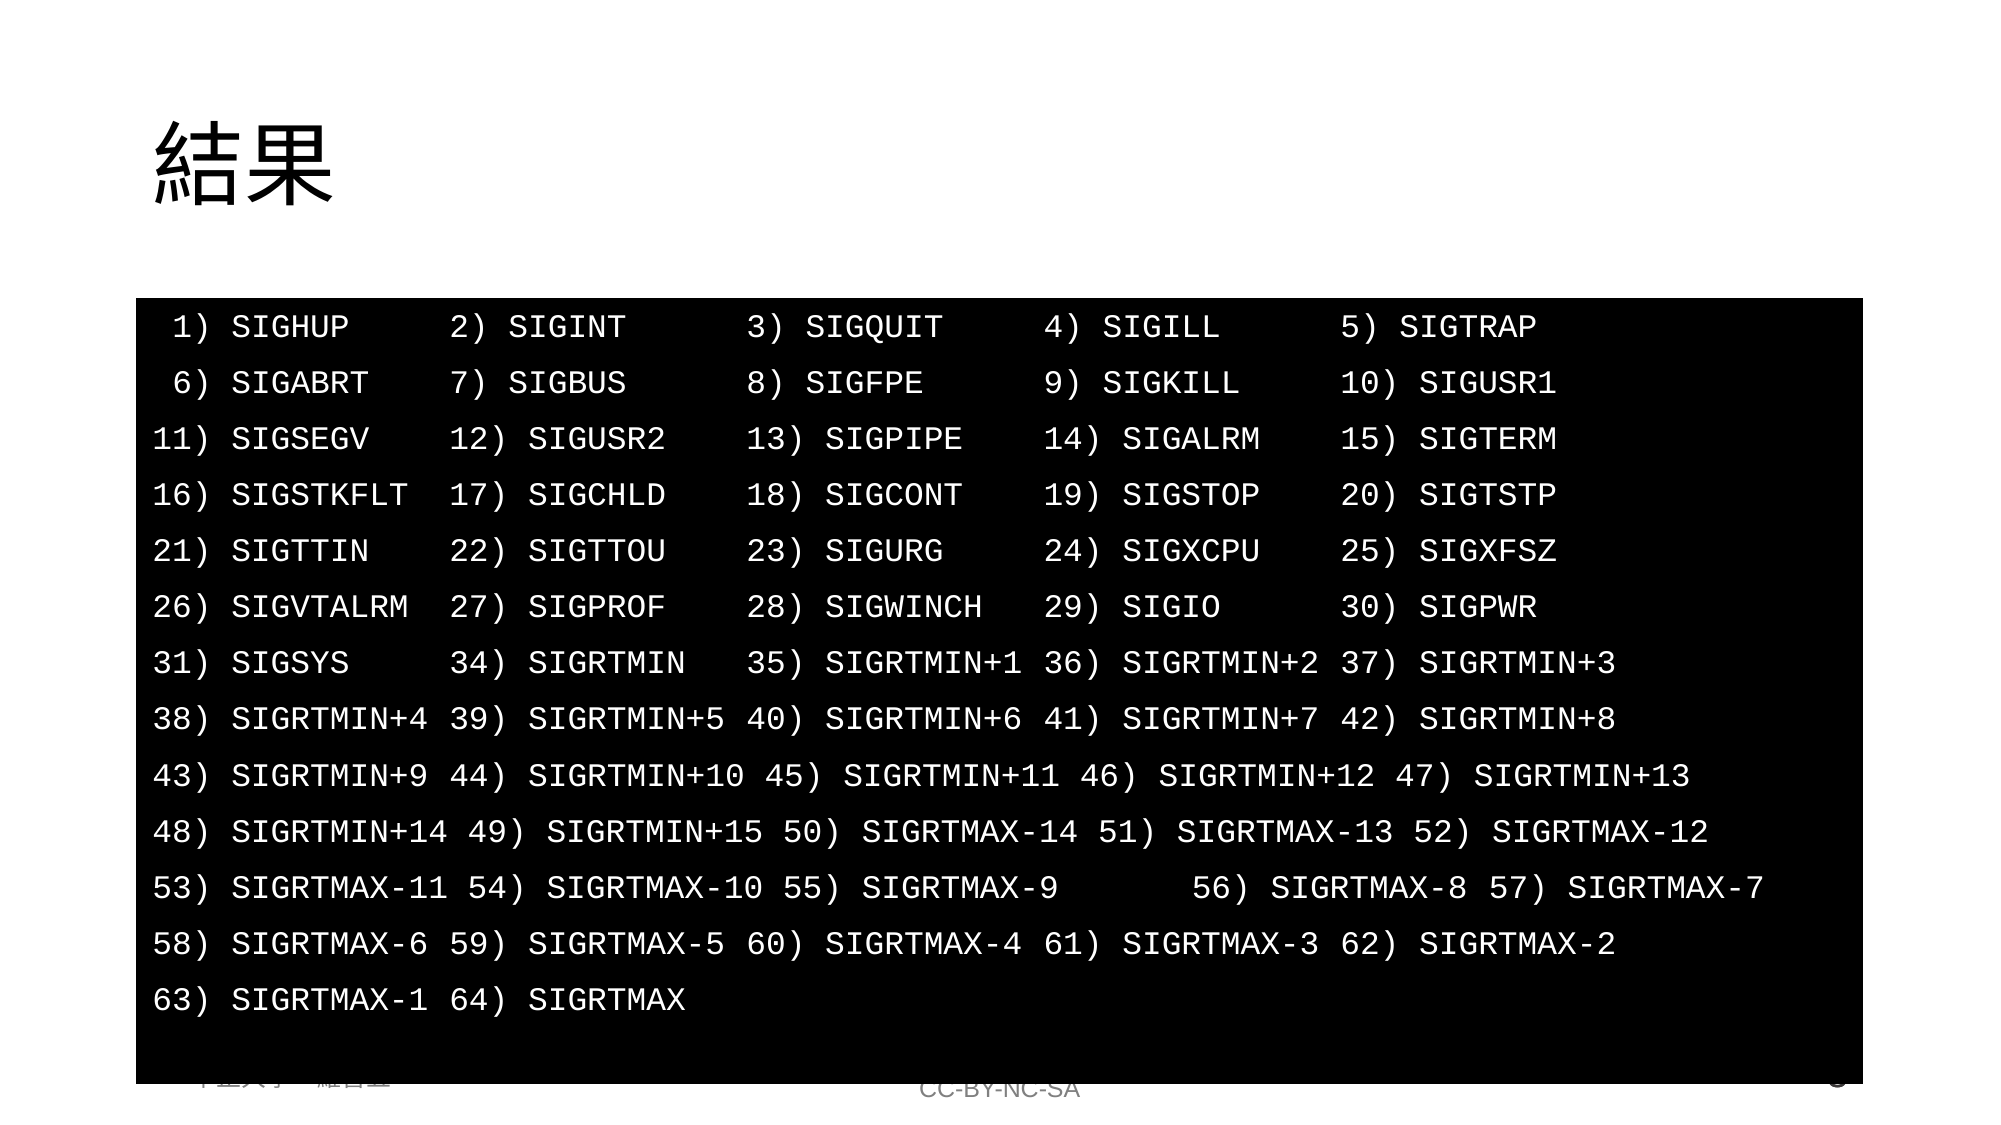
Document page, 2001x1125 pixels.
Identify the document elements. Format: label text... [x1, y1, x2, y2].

title 結果 [137, 59, 1863, 278]
list 1) SIGHUP 2) SIGINT 3) SIGQUIT 4) SIGILL 5) SIGTRAP 6) SIGABRT 7) SIGBUS 8) SIGFPE 9) SIGKILL 10) SIGUSR1 11) SIGSEGV 12) SIGUSR2 13) SIGPIPE 14) SIGALRM 15) SIGTERM 16) SIGSTKFLT 17) SIGCHLD 18) SIGCONT 19) SIGSTOP 20) SIGTSTP 21) SIGTTIN 22) SIGTTOU 23) SIGURG 24) SIGXCPU 25) SIGXFSZ 26) SIGVTALRM 27) SIGPROF 28) SIGWINCH 29) SIGIO 30) SIGPWR 31) SIGSYS 34) SIGRTMIN 35) SIGRTMIN+1 36) SIGRTMIN+2 37) SIGRTMIN+3 38) SIGRTMIN+4 39) SIGRTMIN+5 40) SIGRTMIN+6 41) SIGRTMIN+7 42) SIGRTMIN+8 43) SIGRTMIN+9 44) SIGRTMIN+10 45) SIGRTMIN+11 46) SIGRTMIN+12 47) SIGRTMIN+13 48) SIGRTMIN+14 49) SIGRTMIN+15 50) SIGRTMAX-14 51) SIGRTMAX-13 52) SIGRTMAX-12 53) SIGRTMAX-11 54) SIGRTMAX-10 55) SIGRTMAX-9 56) SIGRTMAX-8 57) SIGRTMAX-7 58) SIGRTMAX-6 59) SIGRTMAX-5 60) SIGRTMAX-4 61) SIGRTMAX-3 62) SIGRTMAX-2 63) SIGRTMAX-1 64) SIGRTMAX [136, 298, 1863, 1084]
